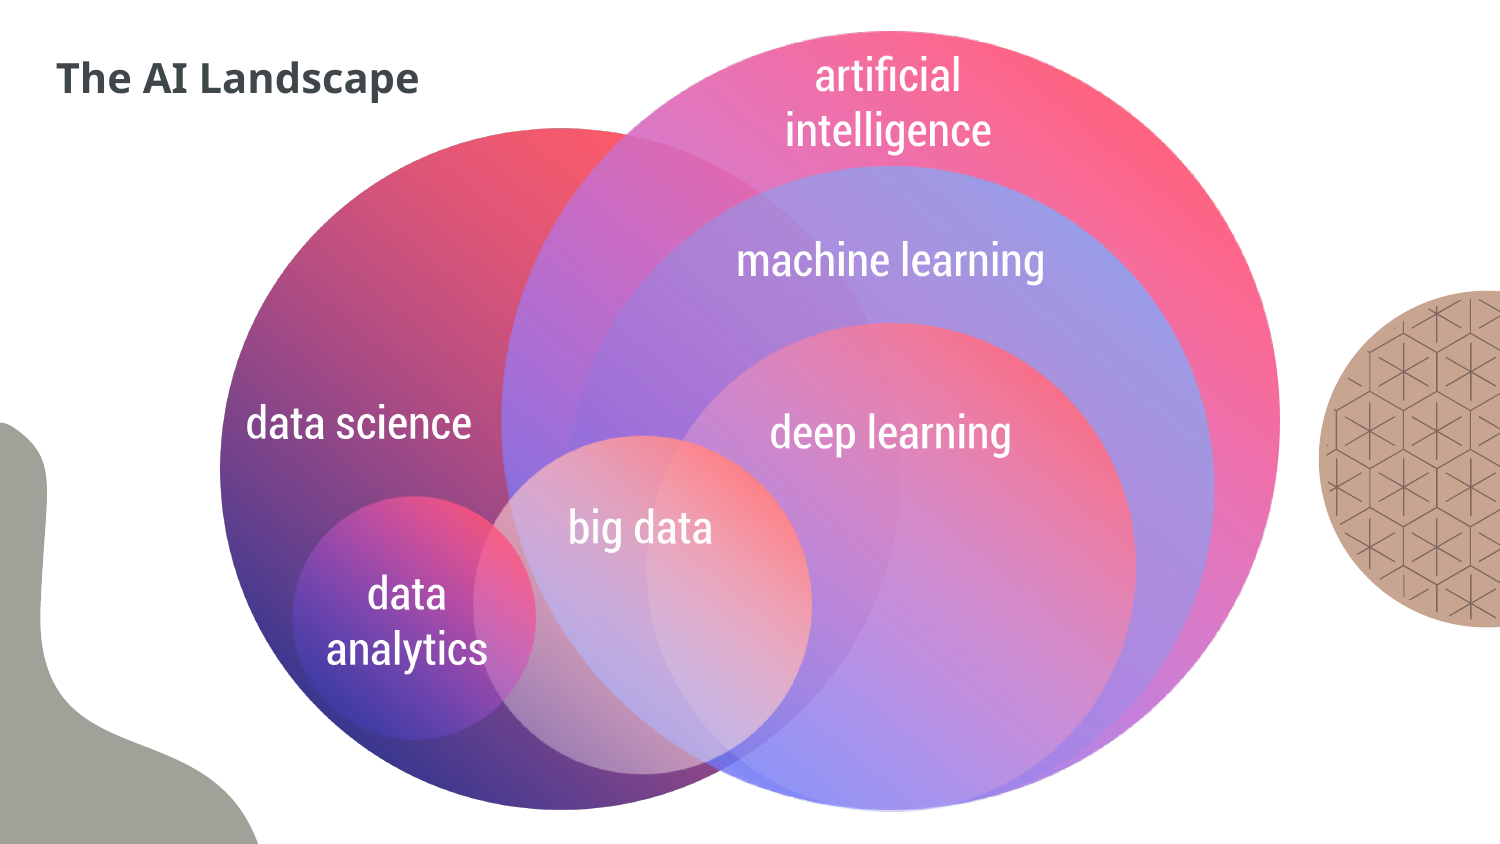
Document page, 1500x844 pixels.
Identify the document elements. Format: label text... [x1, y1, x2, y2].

title The AI Landscape [26, 31, 219, 117]
picture [220, 31, 1280, 813]
